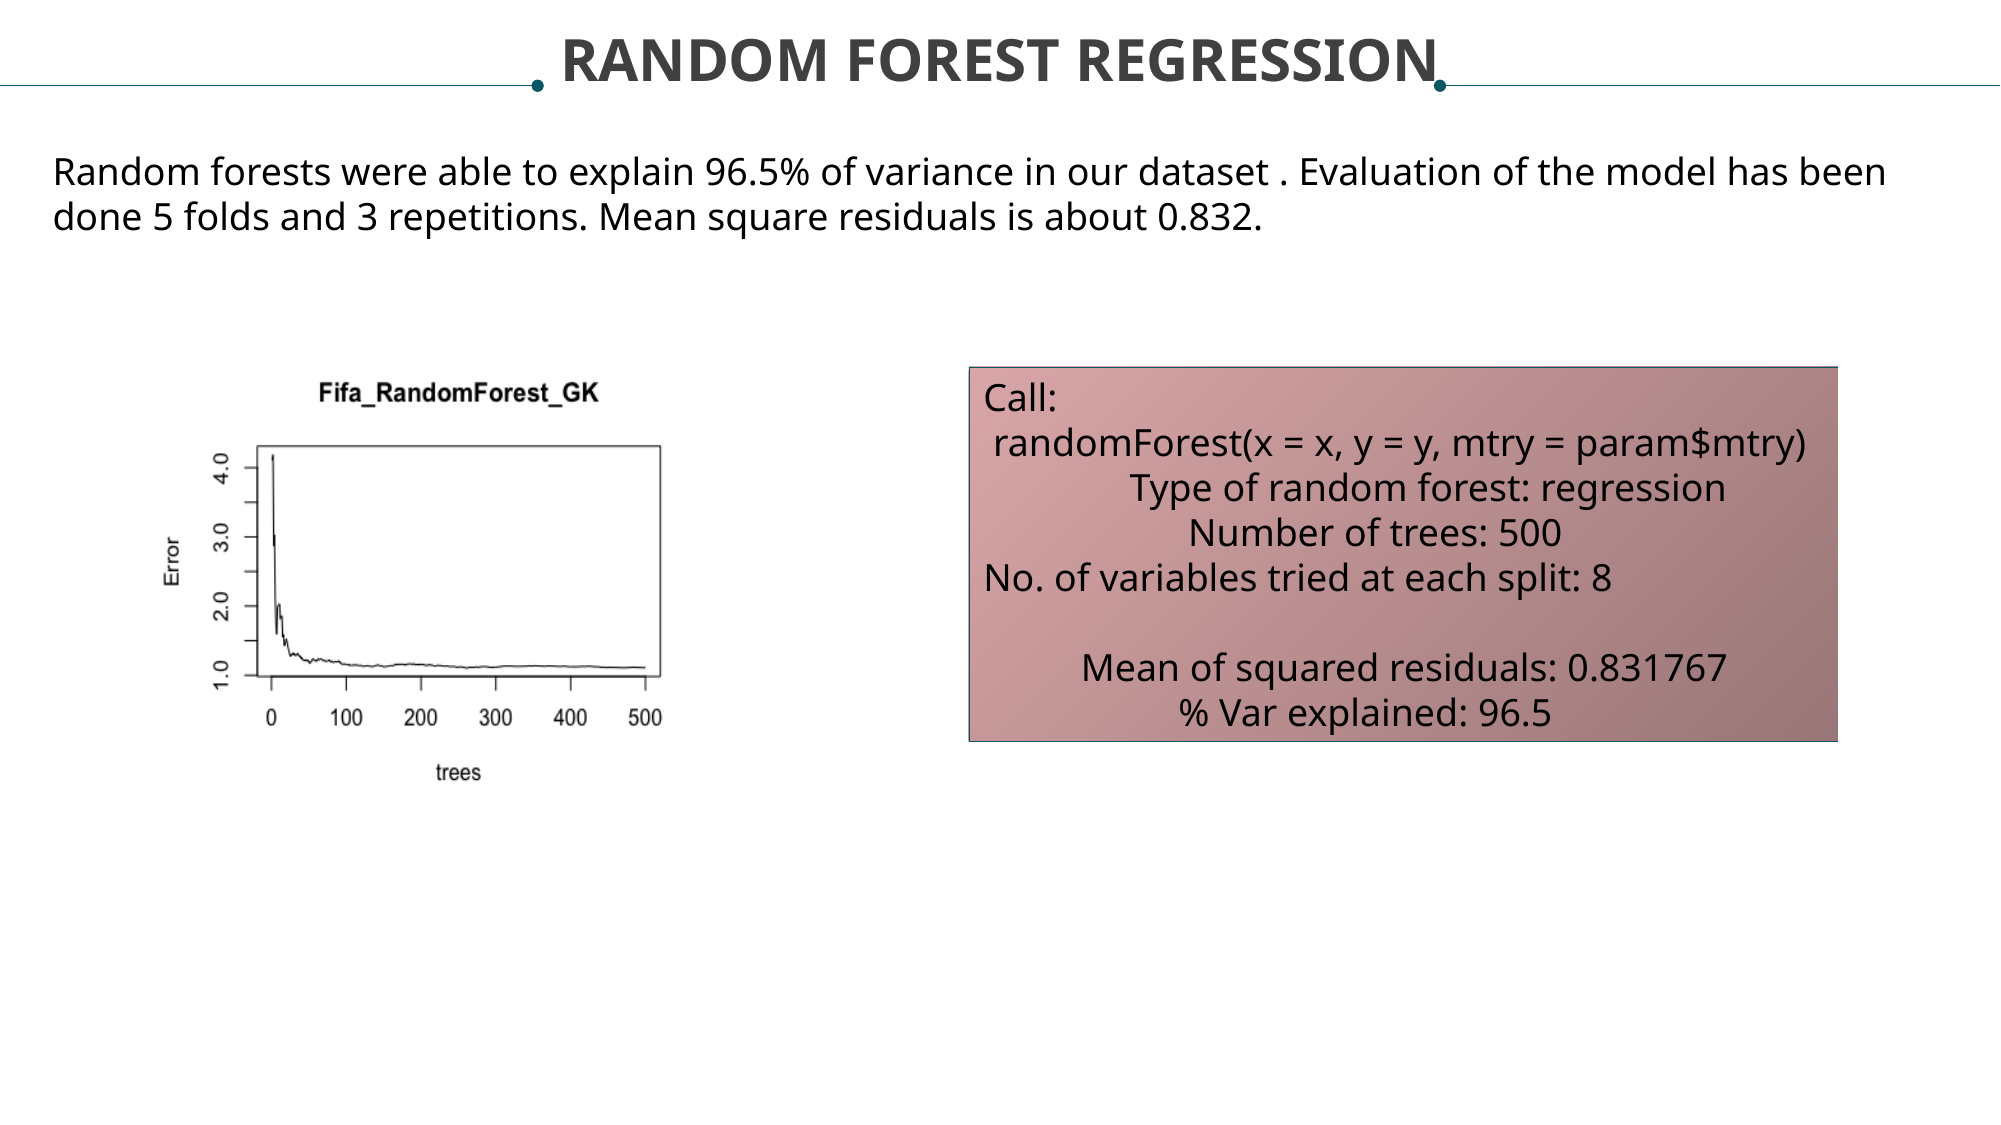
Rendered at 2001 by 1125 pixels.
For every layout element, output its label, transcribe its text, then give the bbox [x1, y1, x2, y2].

picture [157, 336, 713, 814]
text_box Random forests were able to explain 96.5% of variance in our dataset . Evaluation of the model has been done 5 folds and 3 repetitions. Mean square residuals is about 0.832. [37, 140, 1963, 245]
text_box RANDOM FOREST REGRESSION [37, 31, 1963, 95]
text_box Call: randomForest(x = x, y = y, mtry = param$mtry) Type of random forest: regression Number of trees: 500 No. of variables tried at each split: 8 Mean of squared residuals: 0.831767 % Var explained: 96.5 [968, 366, 1838, 742]
